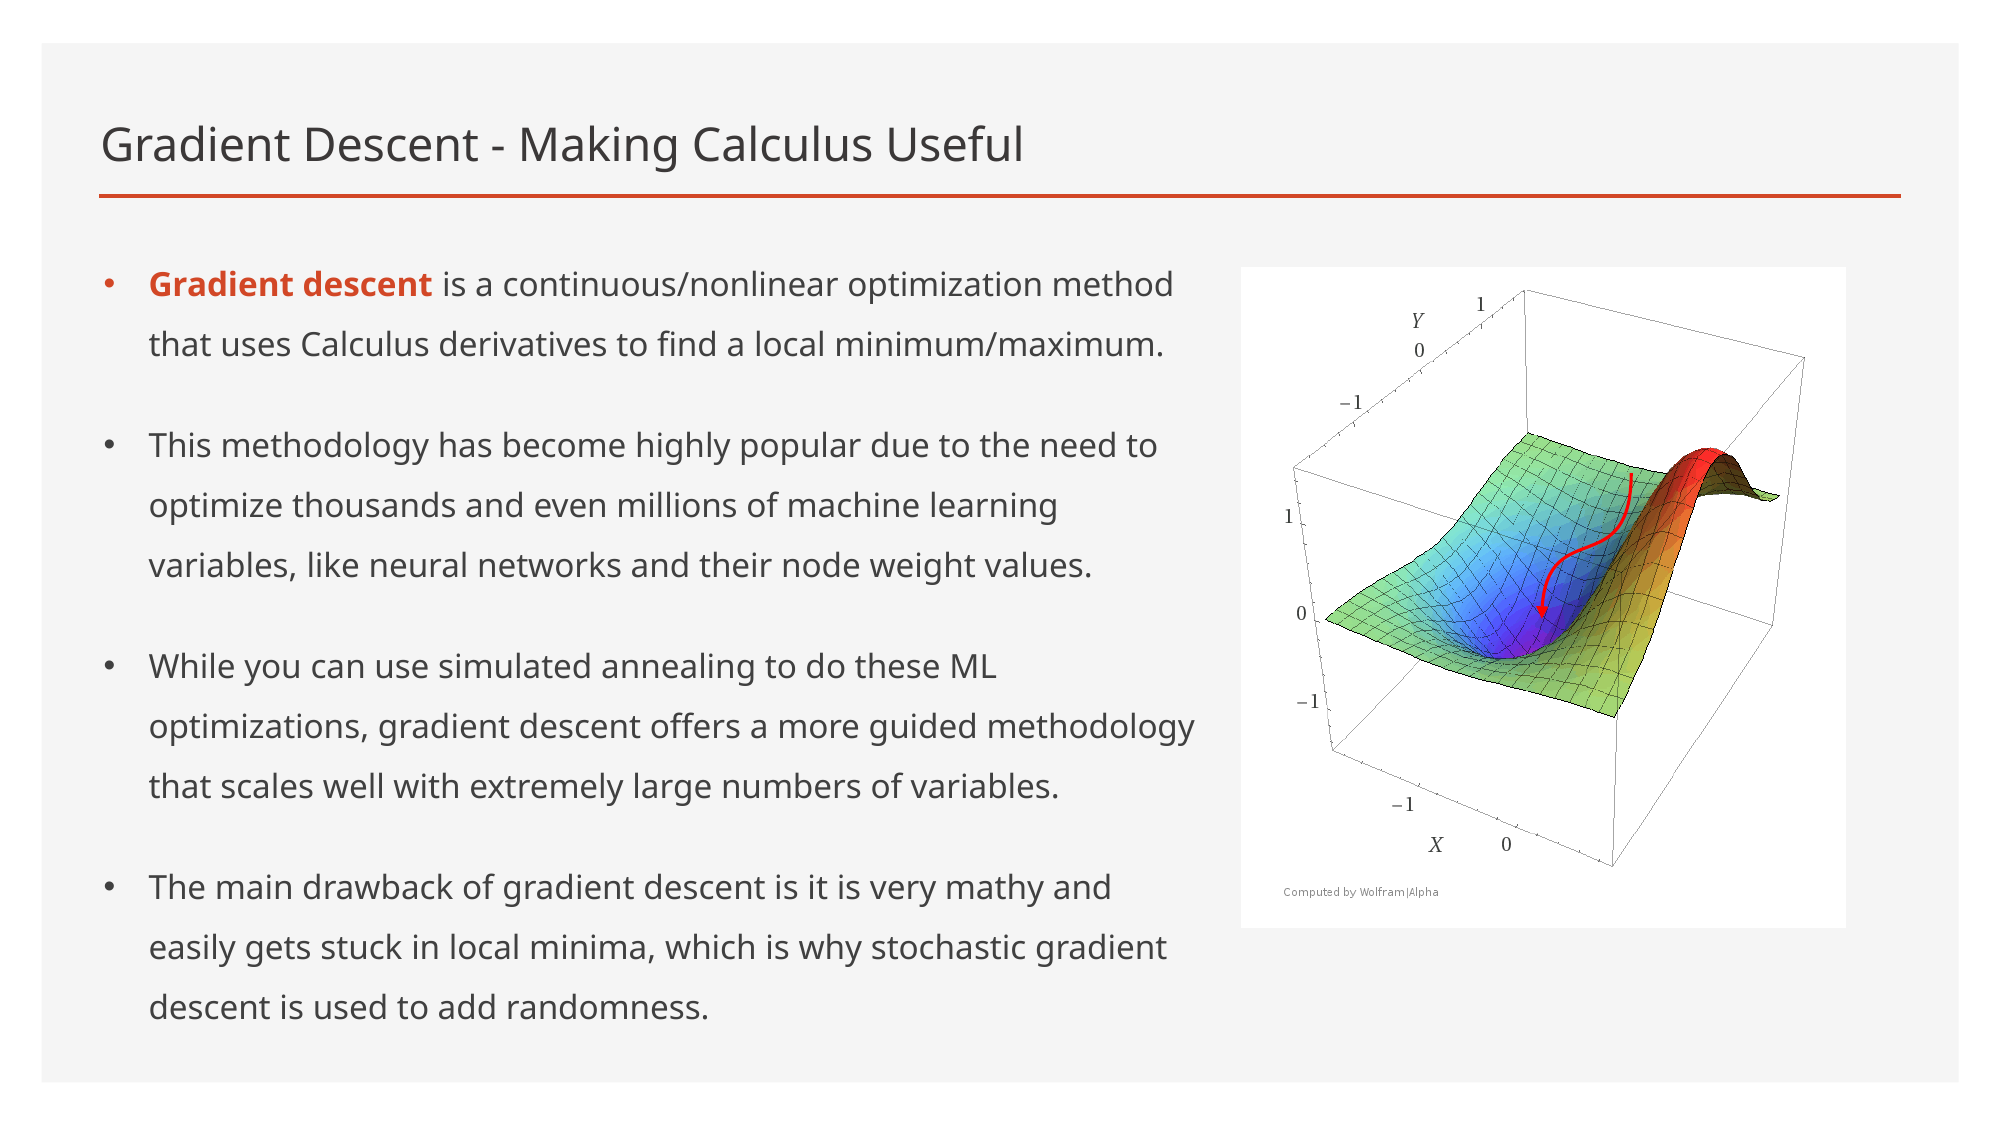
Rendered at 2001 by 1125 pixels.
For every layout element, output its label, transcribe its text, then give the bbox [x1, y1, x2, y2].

list Gradient descent is a continuous/nonlinear optimization method that uses Calculus derivatives to find a local minimum/maximum. This methodology has become highly popular due to the need to optimize thousands and even millions of machine learning variables, like neural networks and their node weight values. While you can use simulated annealing to do these ML optimizations, gradient descent offers a more guided methodology that scales well with extremely large numbers of variables. The main drawback of gradient descent is it is very mathy and easily gets stuck in local minima, which is why stochastic gradient descent is used to add randomness. [88, 235, 1217, 1052]
picture [1241, 267, 1846, 928]
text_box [1513, 501, 1660, 591]
title Gradient Descent - Making Calculus Useful [85, 73, 1214, 179]
